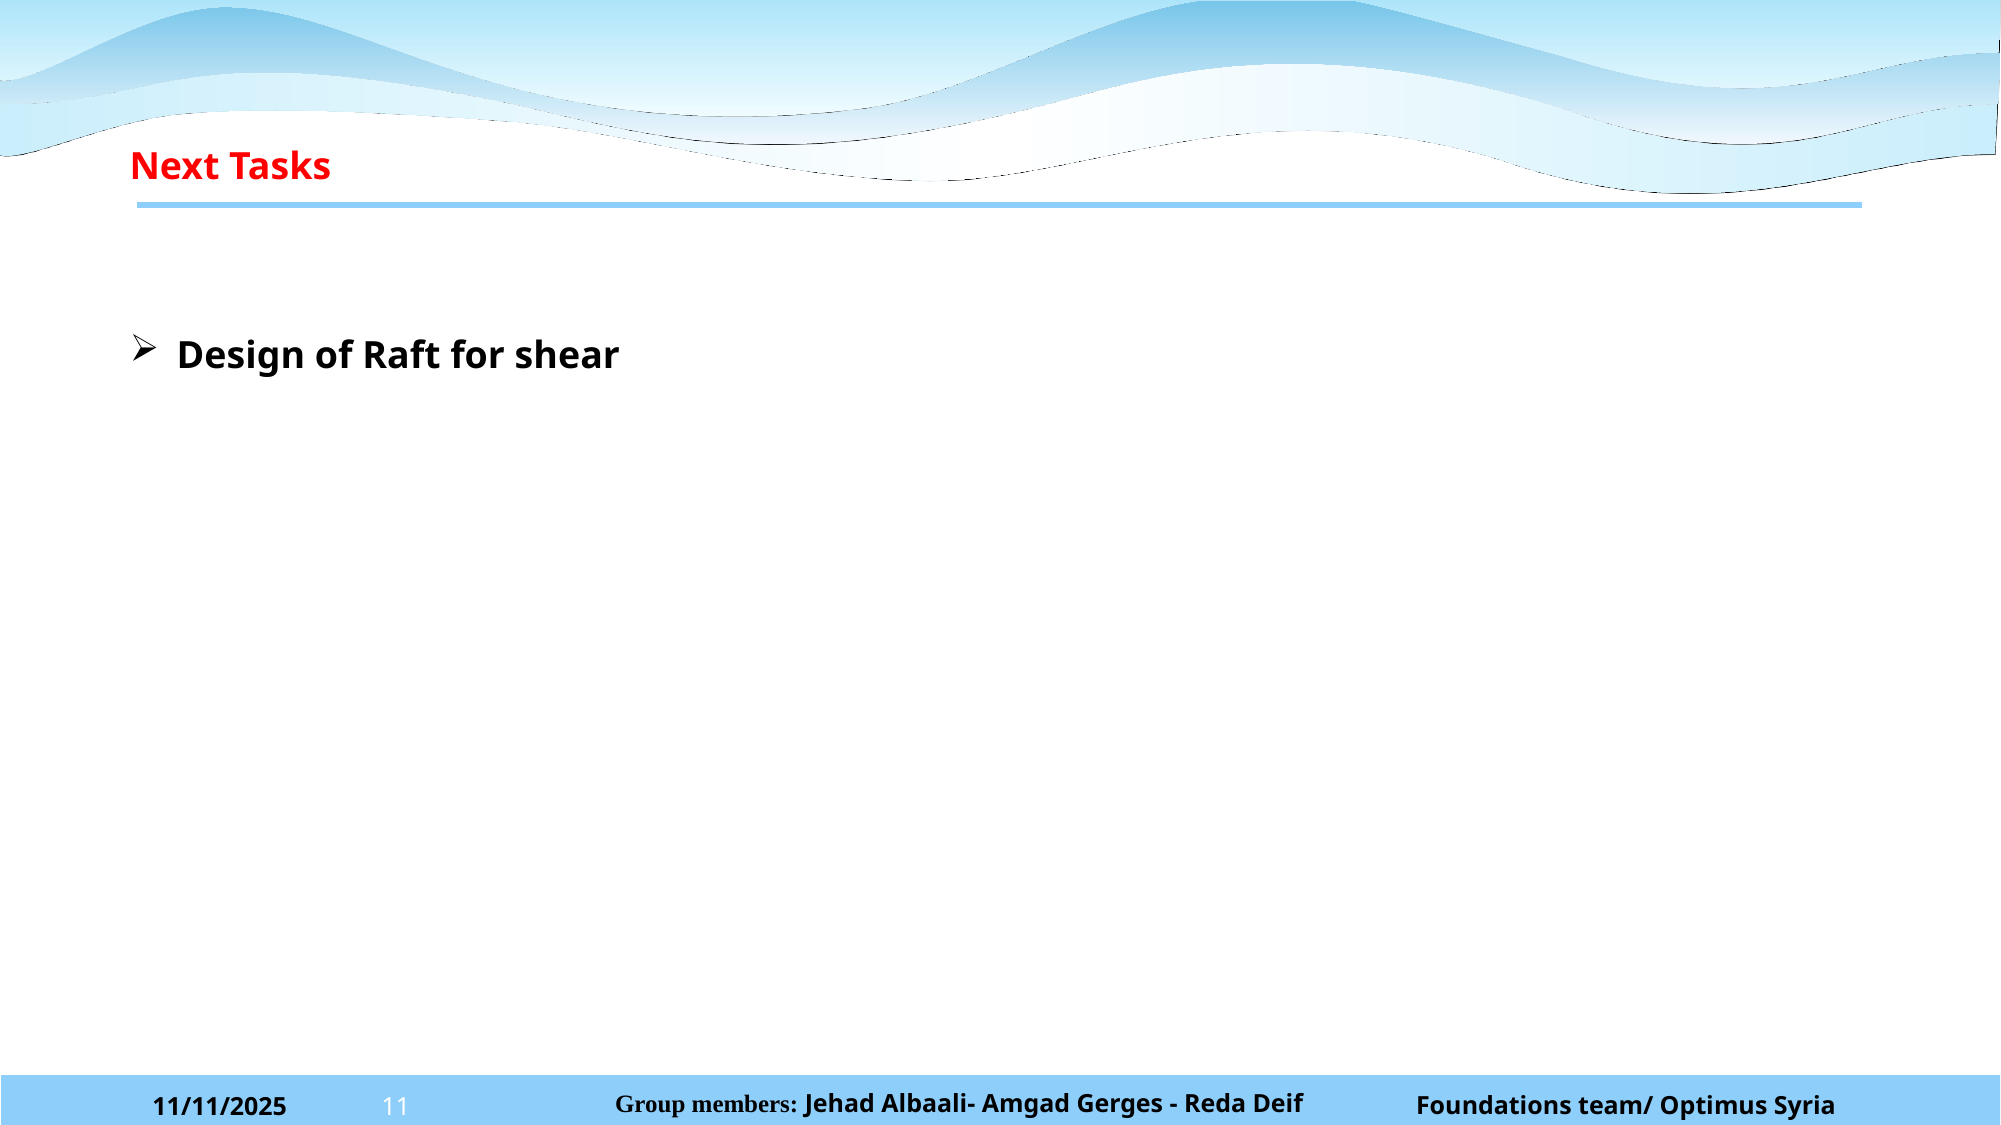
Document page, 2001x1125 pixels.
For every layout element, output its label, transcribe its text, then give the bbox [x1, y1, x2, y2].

text_box Design of Raft for shear [114, 255, 1122, 383]
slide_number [137, 1075, 320, 1125]
text_box Next Tasks [114, 135, 1123, 195]
text_box [0, 0, 2000, 75]
slide_number 11 [320, 1077, 473, 1125]
text_box Group members: Jehad Albaali- Amgad Gerges - Reda Deif [460, 1079, 1459, 1125]
text_box Foundations team/ Optimus Syria [1390, 1074, 1863, 1125]
